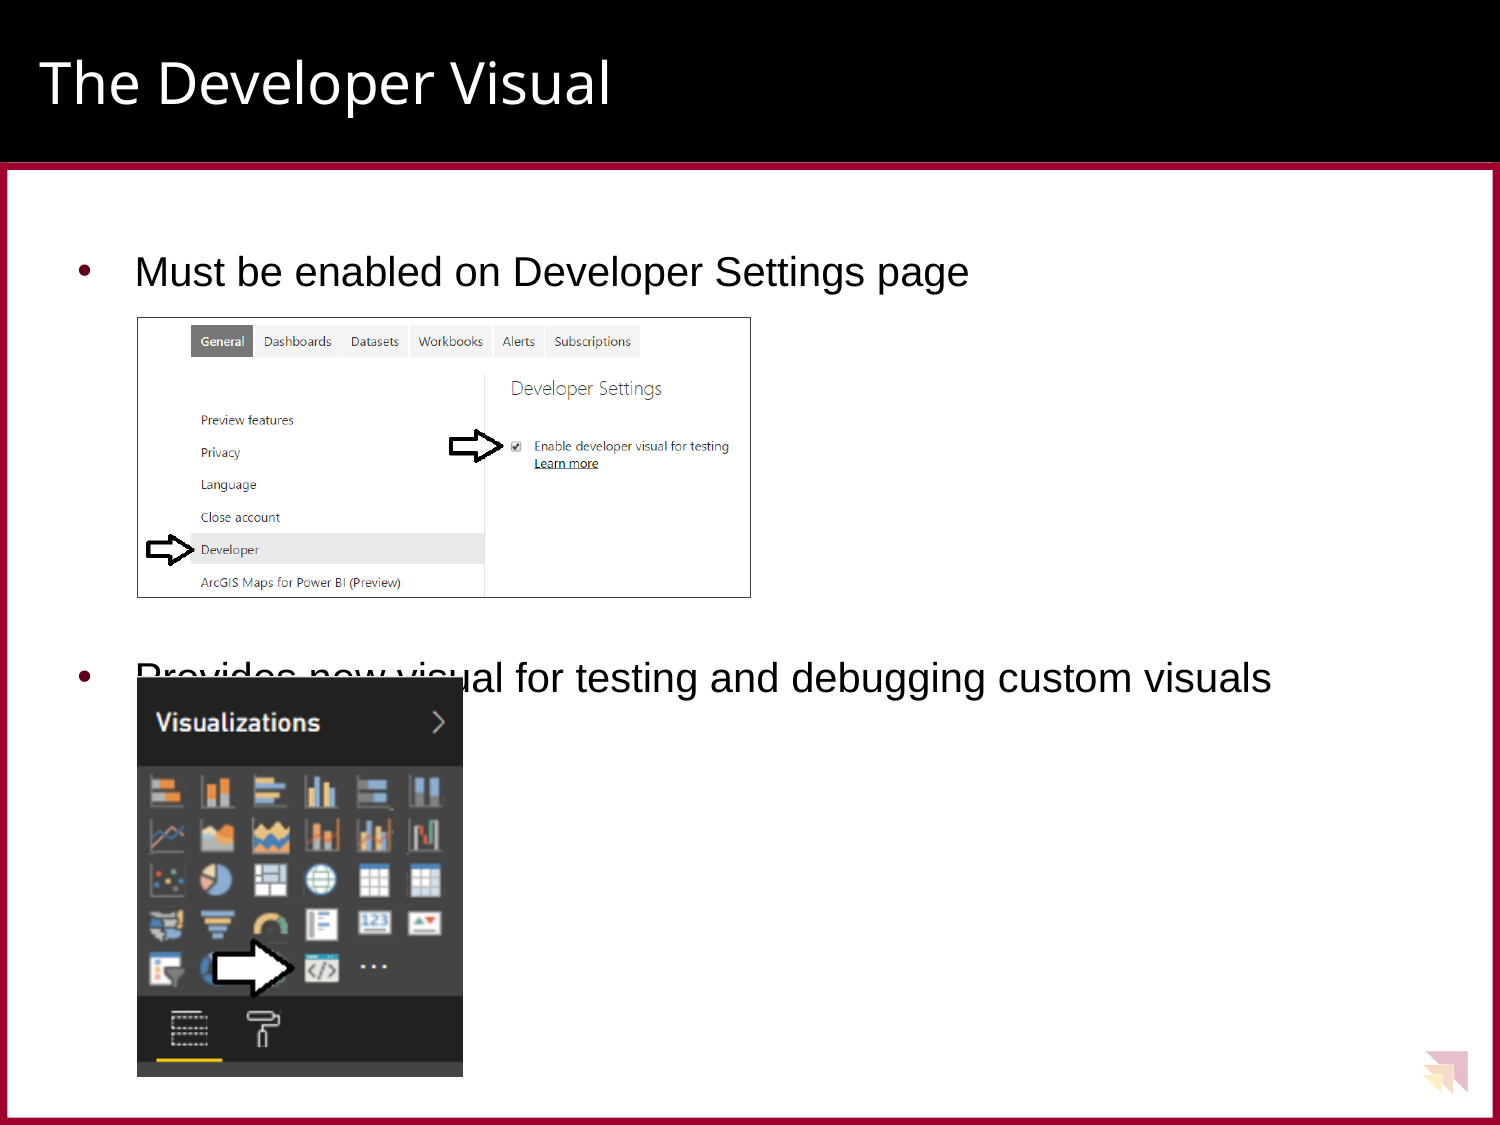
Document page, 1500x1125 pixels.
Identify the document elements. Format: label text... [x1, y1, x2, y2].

picture [137, 317, 751, 599]
list Must be enabled on Developer Settings page Provides new visual for testing and debugging custom visuals [62, 237, 1438, 1088]
title The Developer Visual [24, 12, 1438, 150]
picture [137, 676, 463, 1077]
